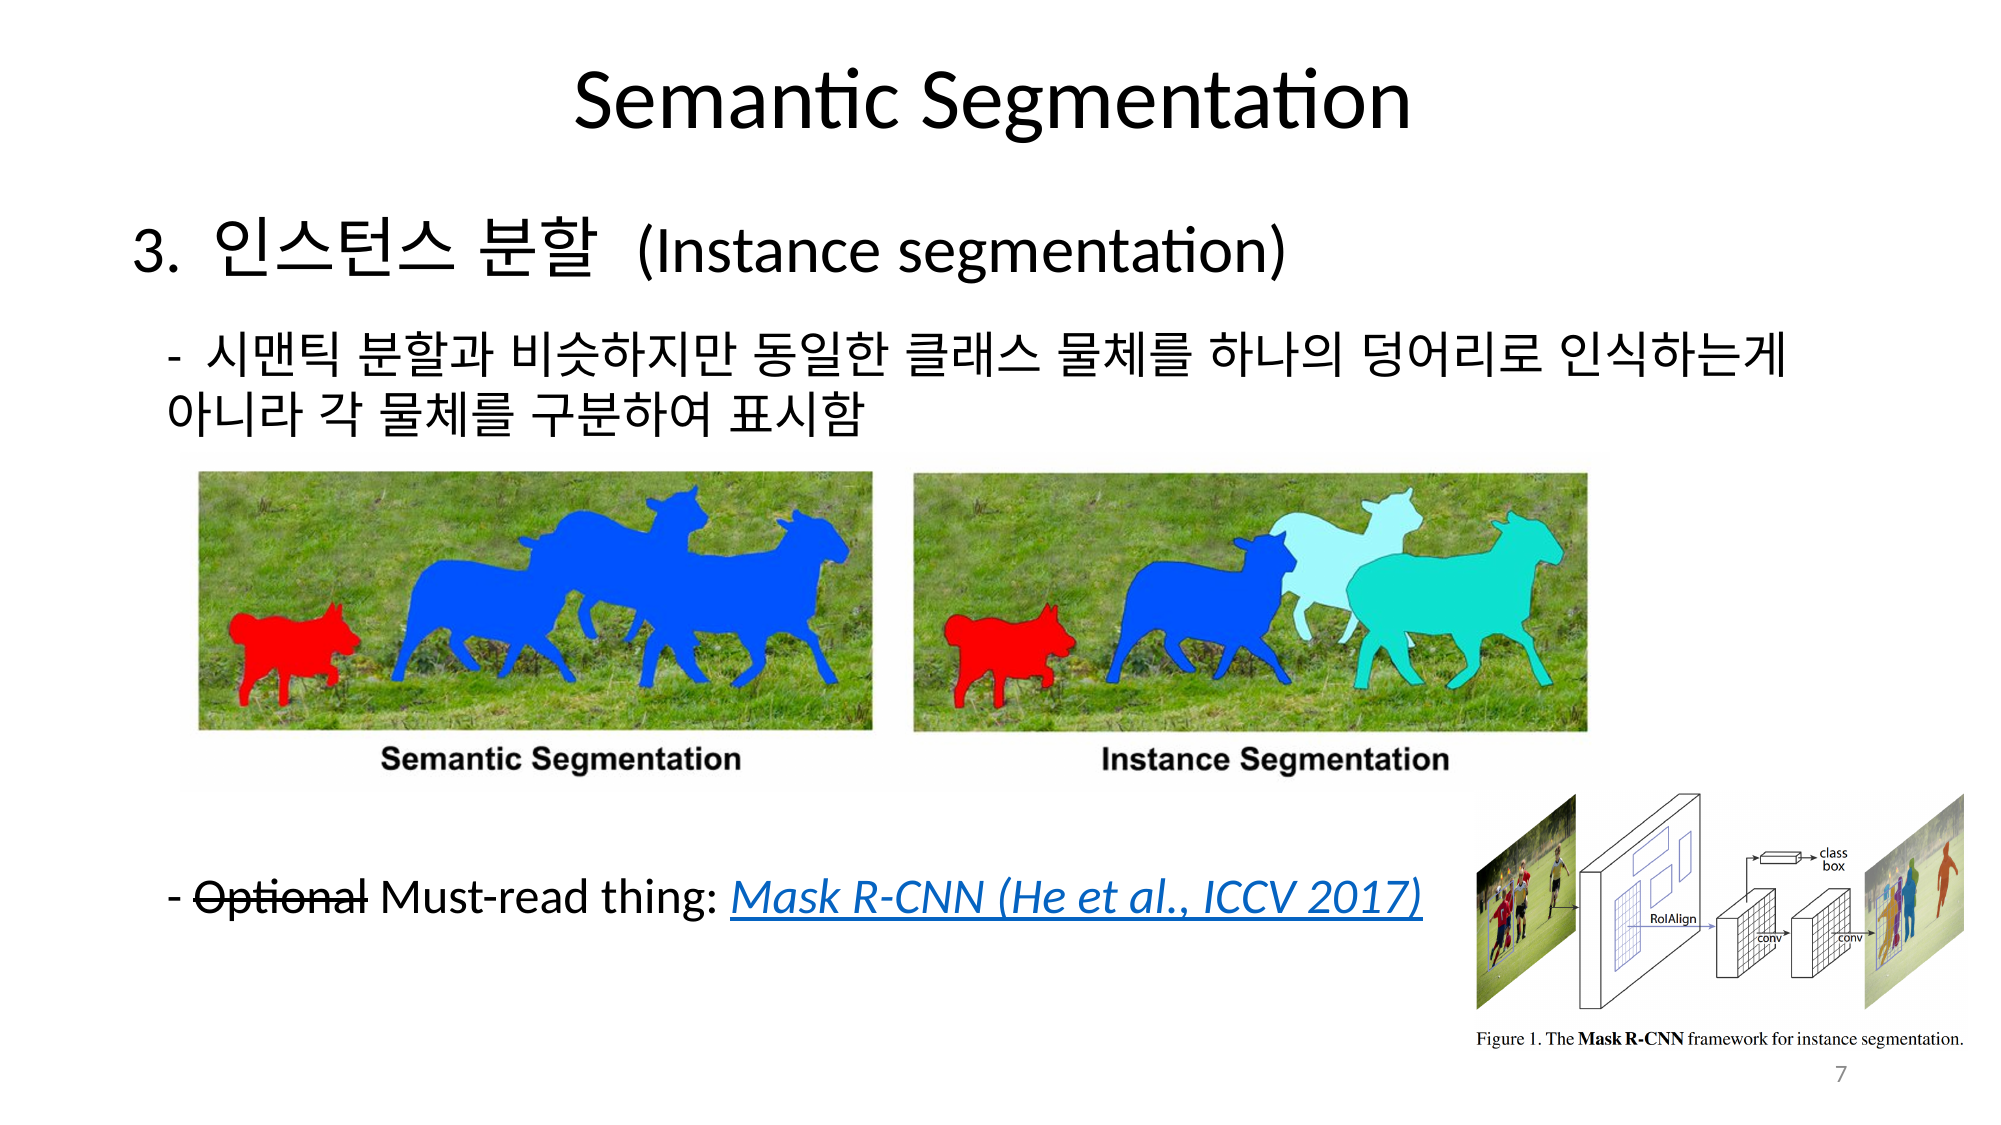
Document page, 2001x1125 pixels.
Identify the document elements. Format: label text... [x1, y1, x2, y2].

text_box 3. 인스턴스 분할 (Instance segmentation) [116, 198, 1873, 294]
text_box Semantic Segmentation [215, 33, 1773, 154]
slide_number 7 [1412, 1042, 1863, 1103]
text_box - 시맨틱 분할과 비슷하지만 동일한 클래스 물체를 하나의 덩어리로 인식하는게 아니라 각 물체를 구분하여 표시함 - Optional Must-read thing: Mask R-CNN (He et al., ICCV 2017) [152, 316, 1919, 932]
picture [180, 452, 1968, 1051]
